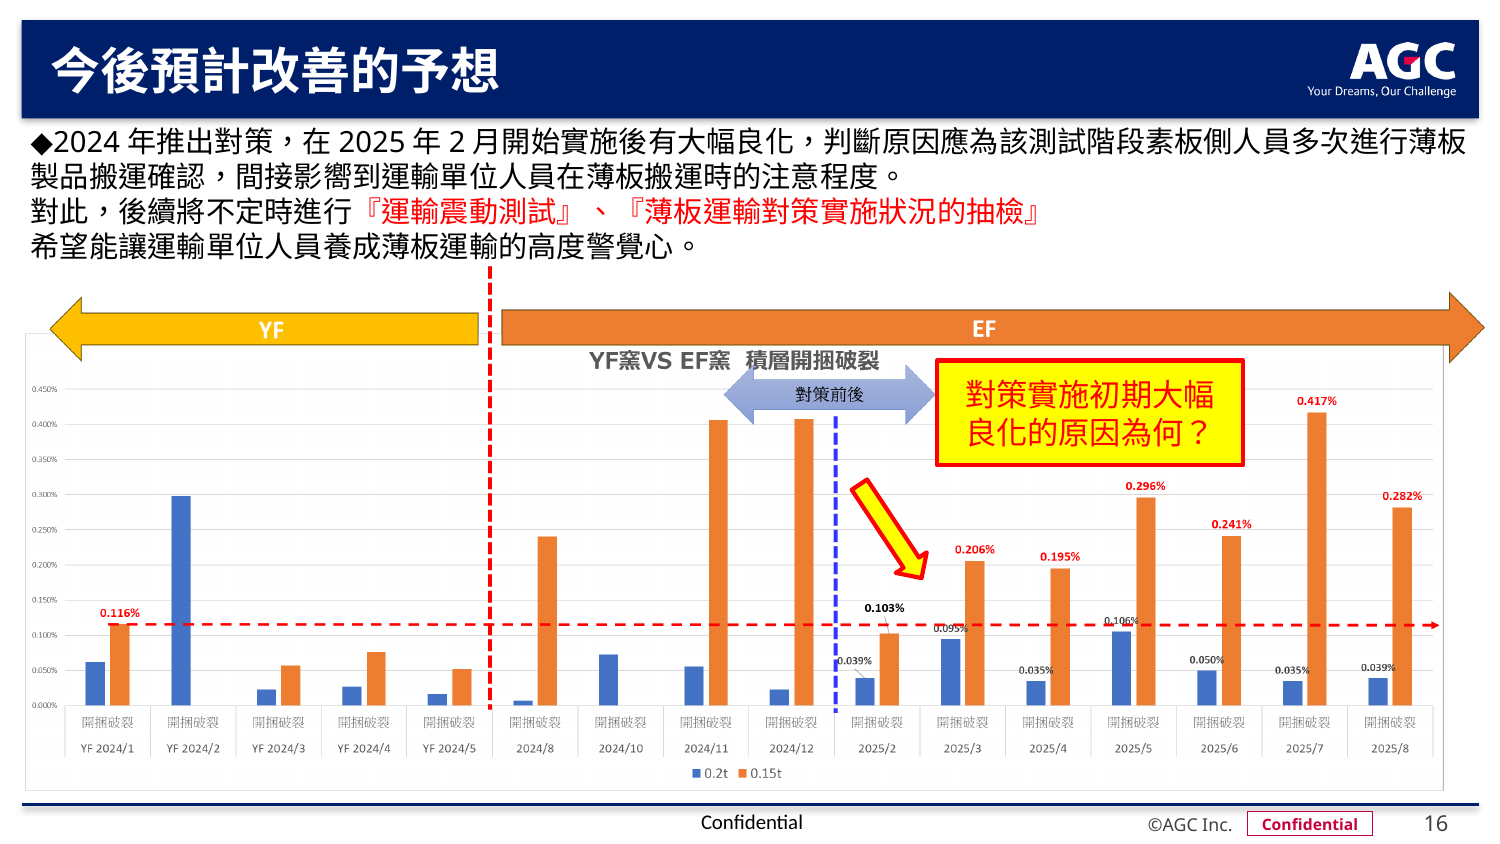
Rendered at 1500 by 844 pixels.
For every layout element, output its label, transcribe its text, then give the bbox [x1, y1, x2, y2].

picture [1307, 42, 1456, 98]
text_box ◆2024年推出對策，在2025年2月開始實施後有大幅良化，判斷原因應為該測試階段素板側人員多次進行薄板製品搬運確認，間接影嚮到運輸單位人員在薄板搬運時的注意程度。 對此，後續將不定時進行『運輸震動測試』、『薄板運輸對策實施狀況的抽檢』 希望能讓運輸單位人員養成薄板運輸的高度警覺心。 [15, 115, 1500, 271]
title 今後預計改善的予想 [35, 26, 1276, 112]
picture [25, 266, 1485, 791]
